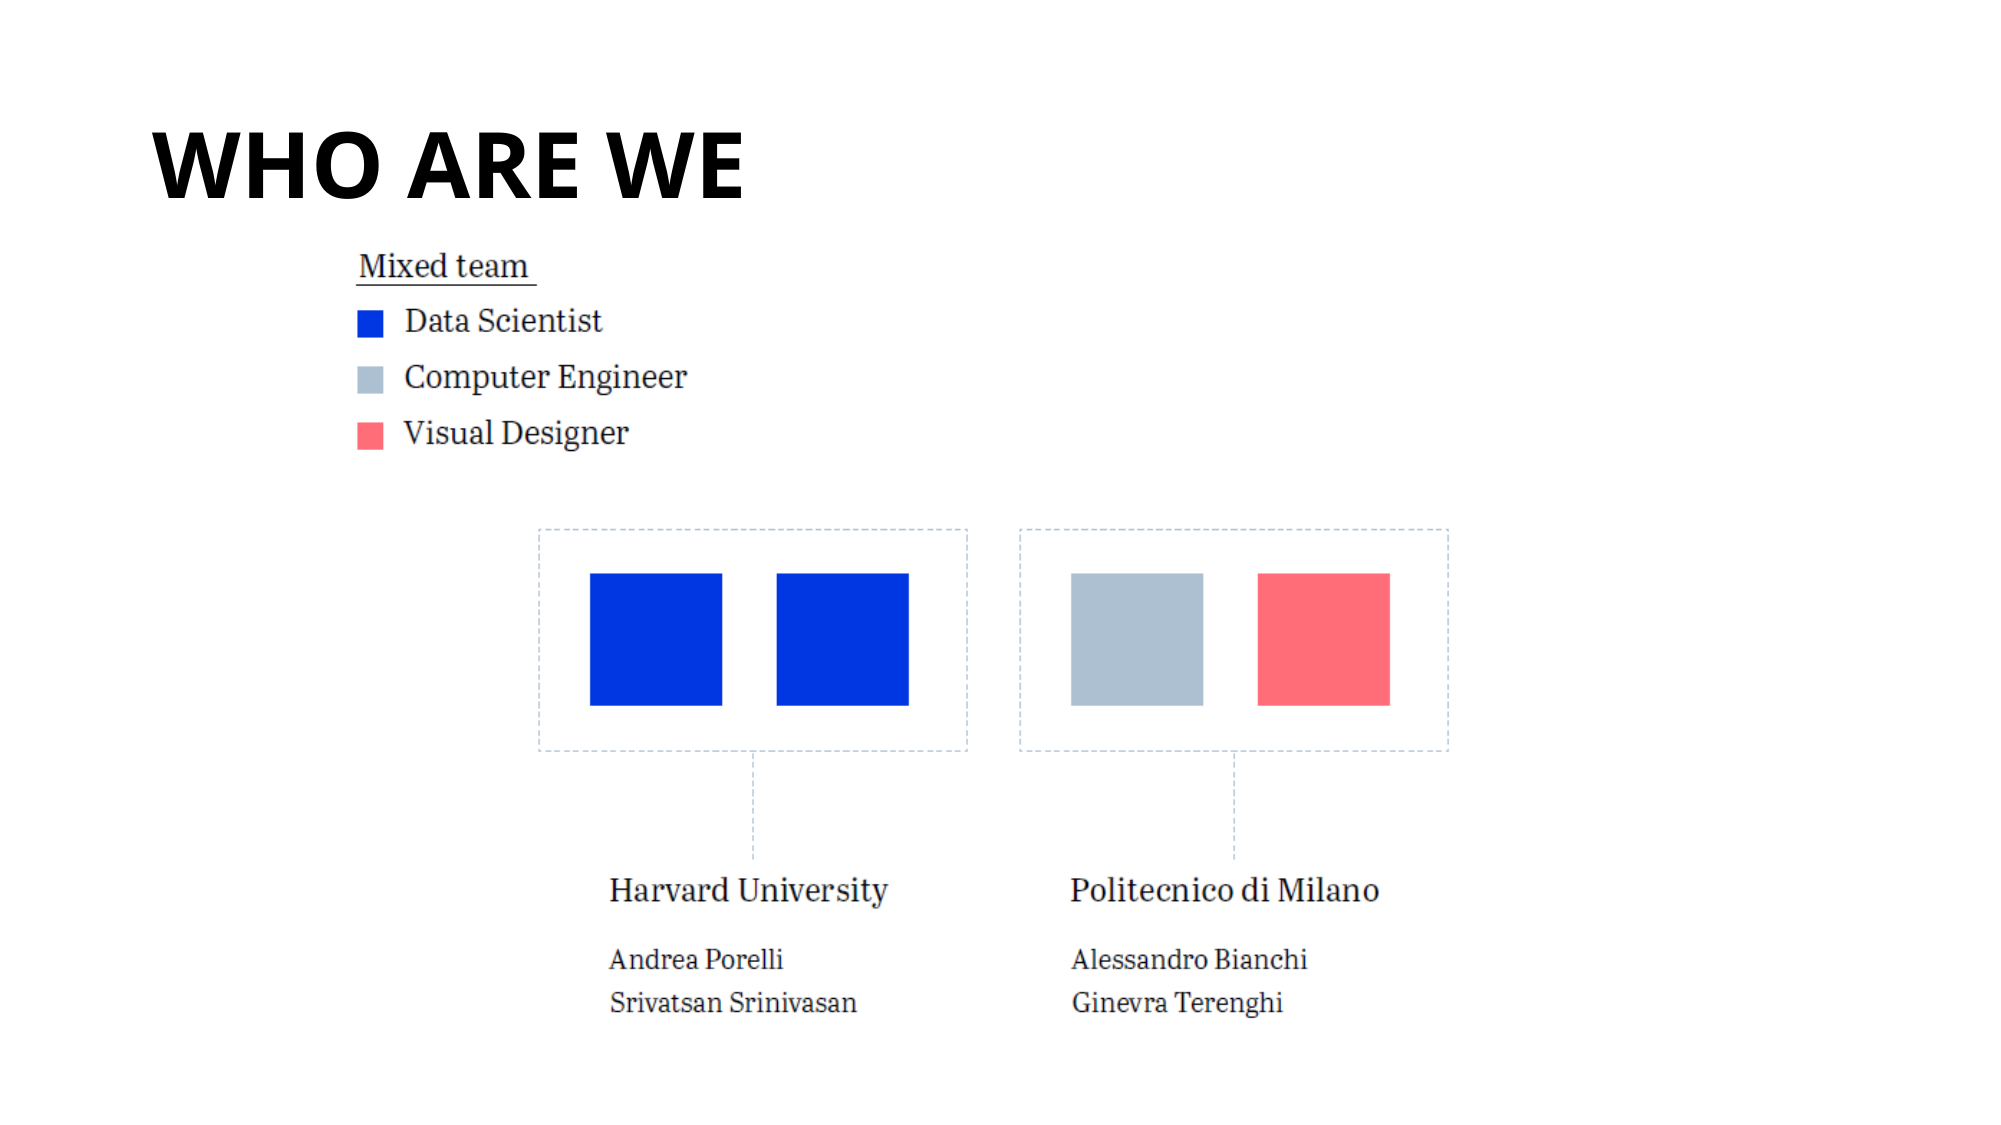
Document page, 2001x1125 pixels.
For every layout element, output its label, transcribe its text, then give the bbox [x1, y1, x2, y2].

title WHO ARE WE [137, 59, 1863, 278]
picture [316, 240, 1684, 1043]
